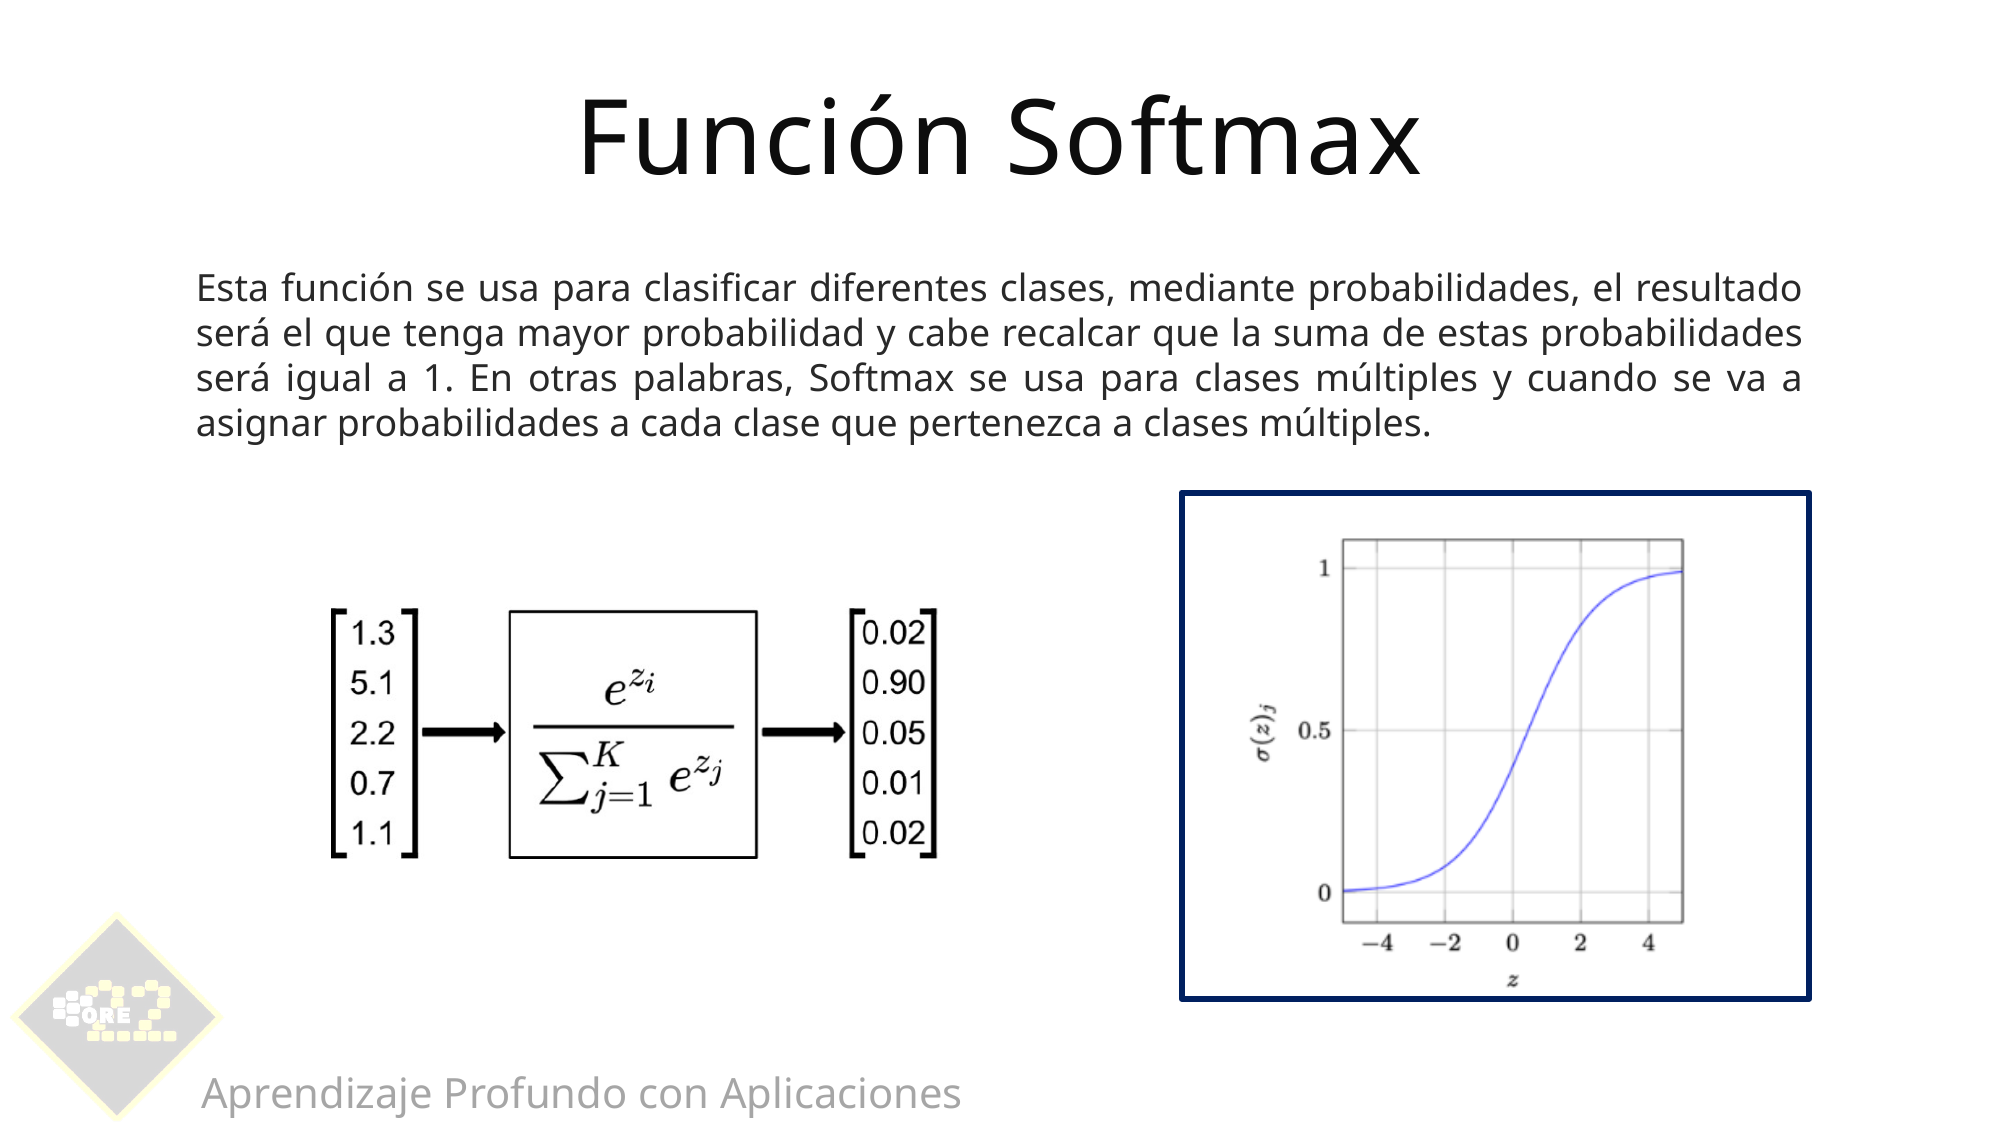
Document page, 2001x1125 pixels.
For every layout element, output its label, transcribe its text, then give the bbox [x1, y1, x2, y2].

picture [1184, 495, 1807, 996]
text_box Esta función se usa para clasificar diferentes clases, mediante probabilidades, el resultado será el que tenga mayor probabilidad y cabe recalcar que la suma de estas probabilidades será igual a 1. En otras palabras, Softmax se usa para clases múltiples y cuando se va a asignar probabilidades a cada clase que pertenezca a clases múltiples. [181, 257, 1819, 452]
picture [312, 592, 964, 885]
picture [0, 910, 228, 1125]
text_box Aprendizaje Profundo con Aplicaciones [234, 1059, 1090, 1125]
text_box Función Softmax [193, 87, 1806, 182]
